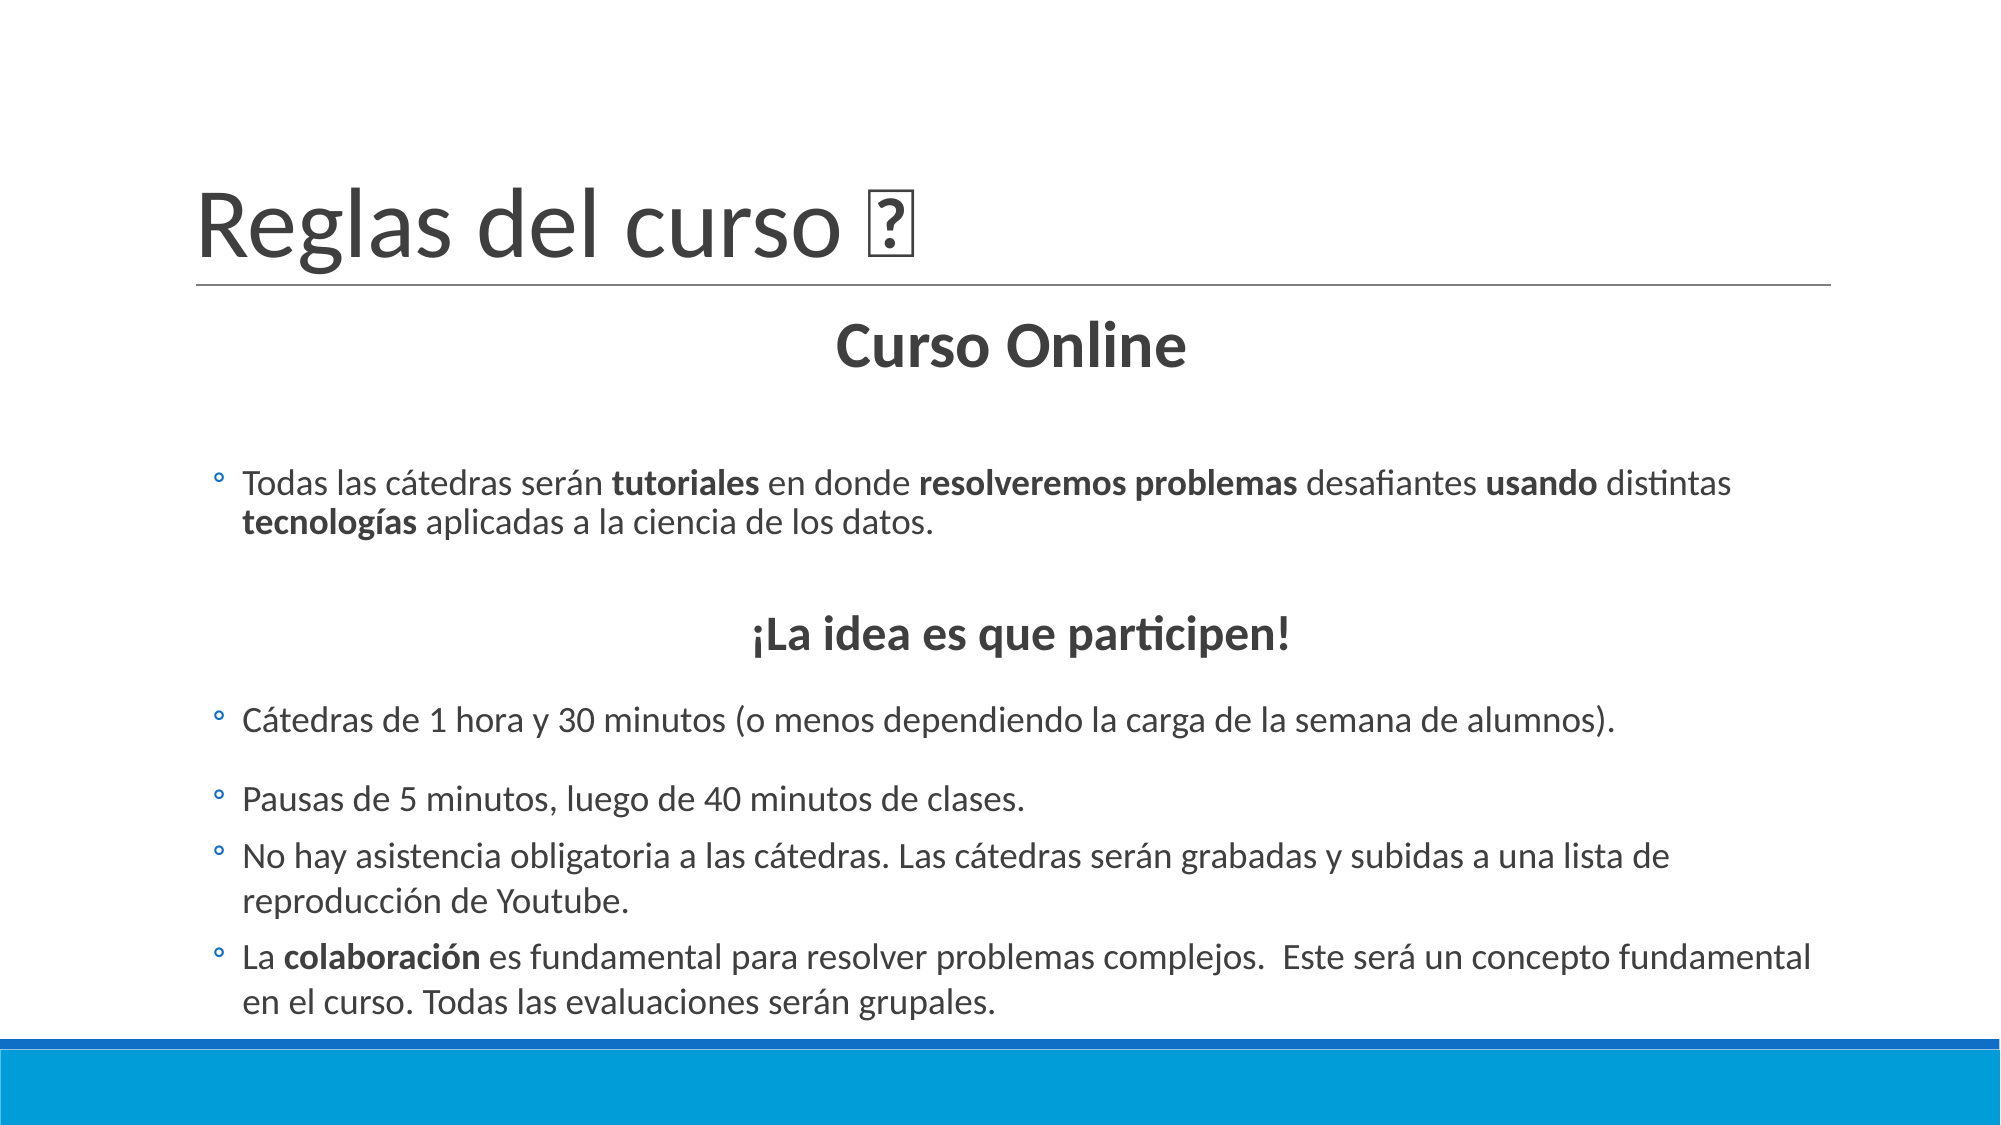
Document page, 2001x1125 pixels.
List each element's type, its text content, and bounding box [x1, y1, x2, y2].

title Reglas del curso ✅ [180, 47, 1830, 285]
list Curso Online Todas las cátedras serán tutoriales en donde resolveremos problemas desafiantes usando distintas tecnologías aplicadas a la ciencia de los datos. ¡La idea es que participen! Cátedras de 1 hora y 30 minutos (o menos dependiendo la carga de la semana de alumnos). Pausas de 5 minutos, luego de 40 minutos de clases. No hay asistencia obligatoria a las cátedras. Las cátedras serán grabadas y subidas a una lista de reproducción de Youtube. La colaboración es fundamental para resolver problemas complejos. Este será un concepto fundamental en el curso. Todas las evaluaciones serán grupales. [180, 302, 1830, 1035]
